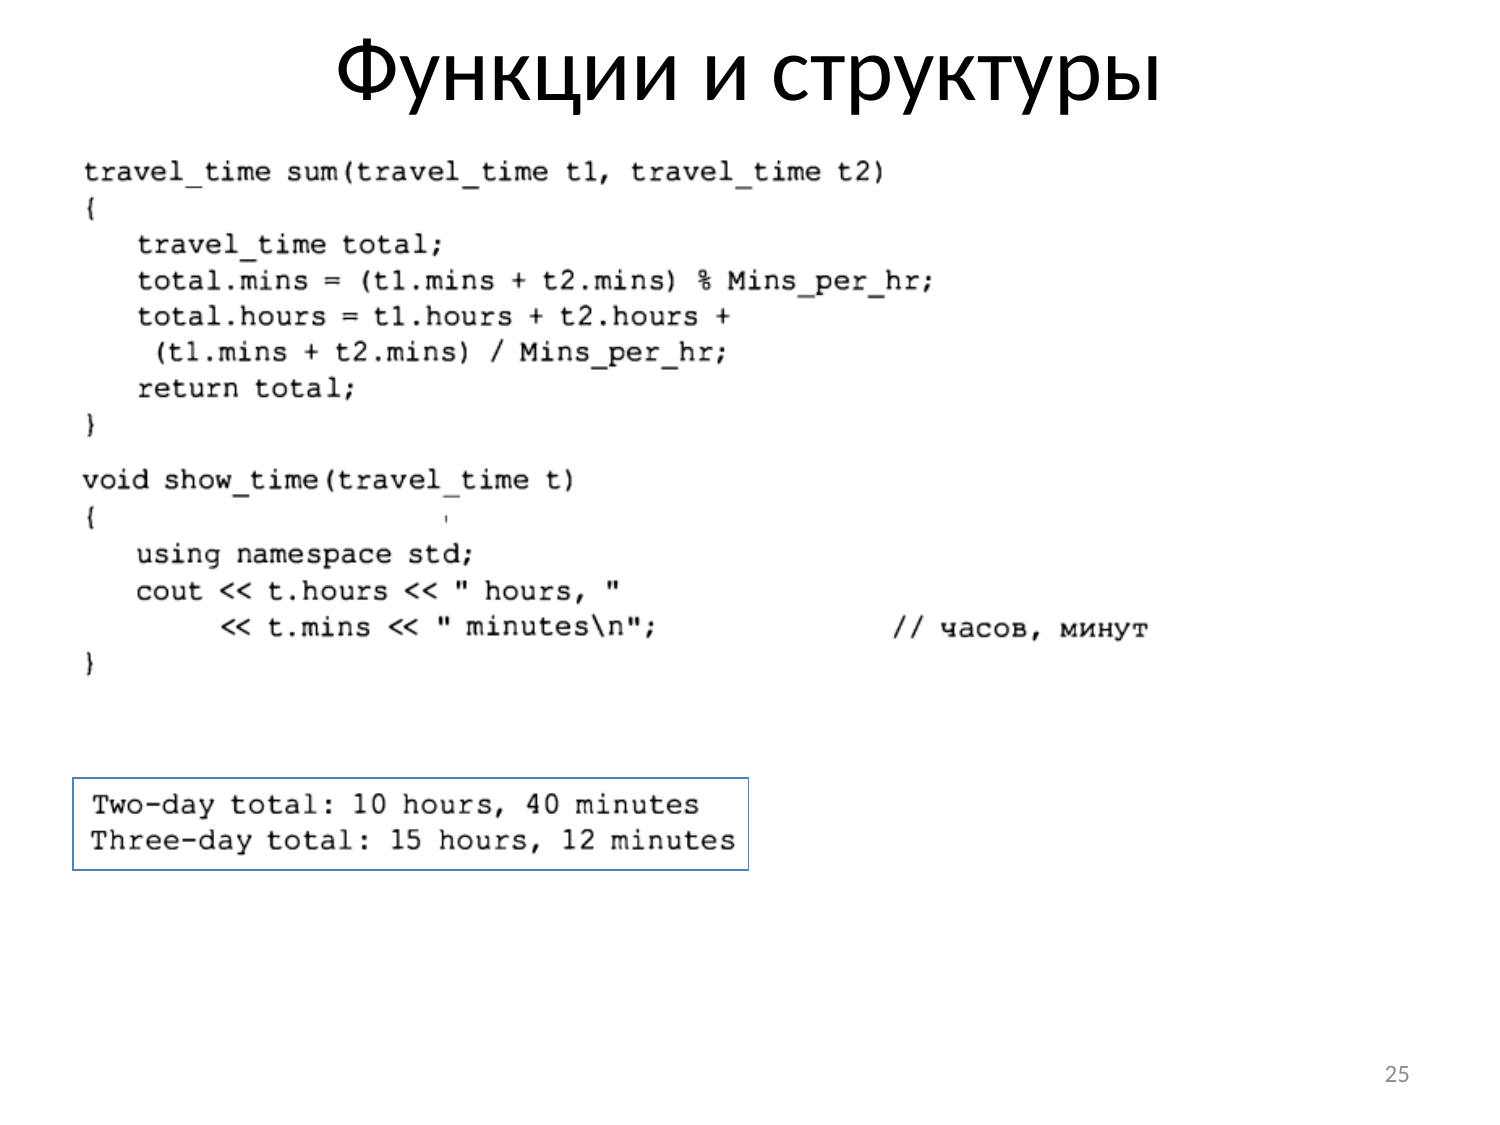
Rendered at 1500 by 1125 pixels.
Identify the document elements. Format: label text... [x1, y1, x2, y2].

picture [71, 147, 1171, 682]
slide_number 25 [1074, 1042, 1425, 1103]
title Функции и структуры [75, 0, 1425, 129]
picture [73, 778, 748, 870]
